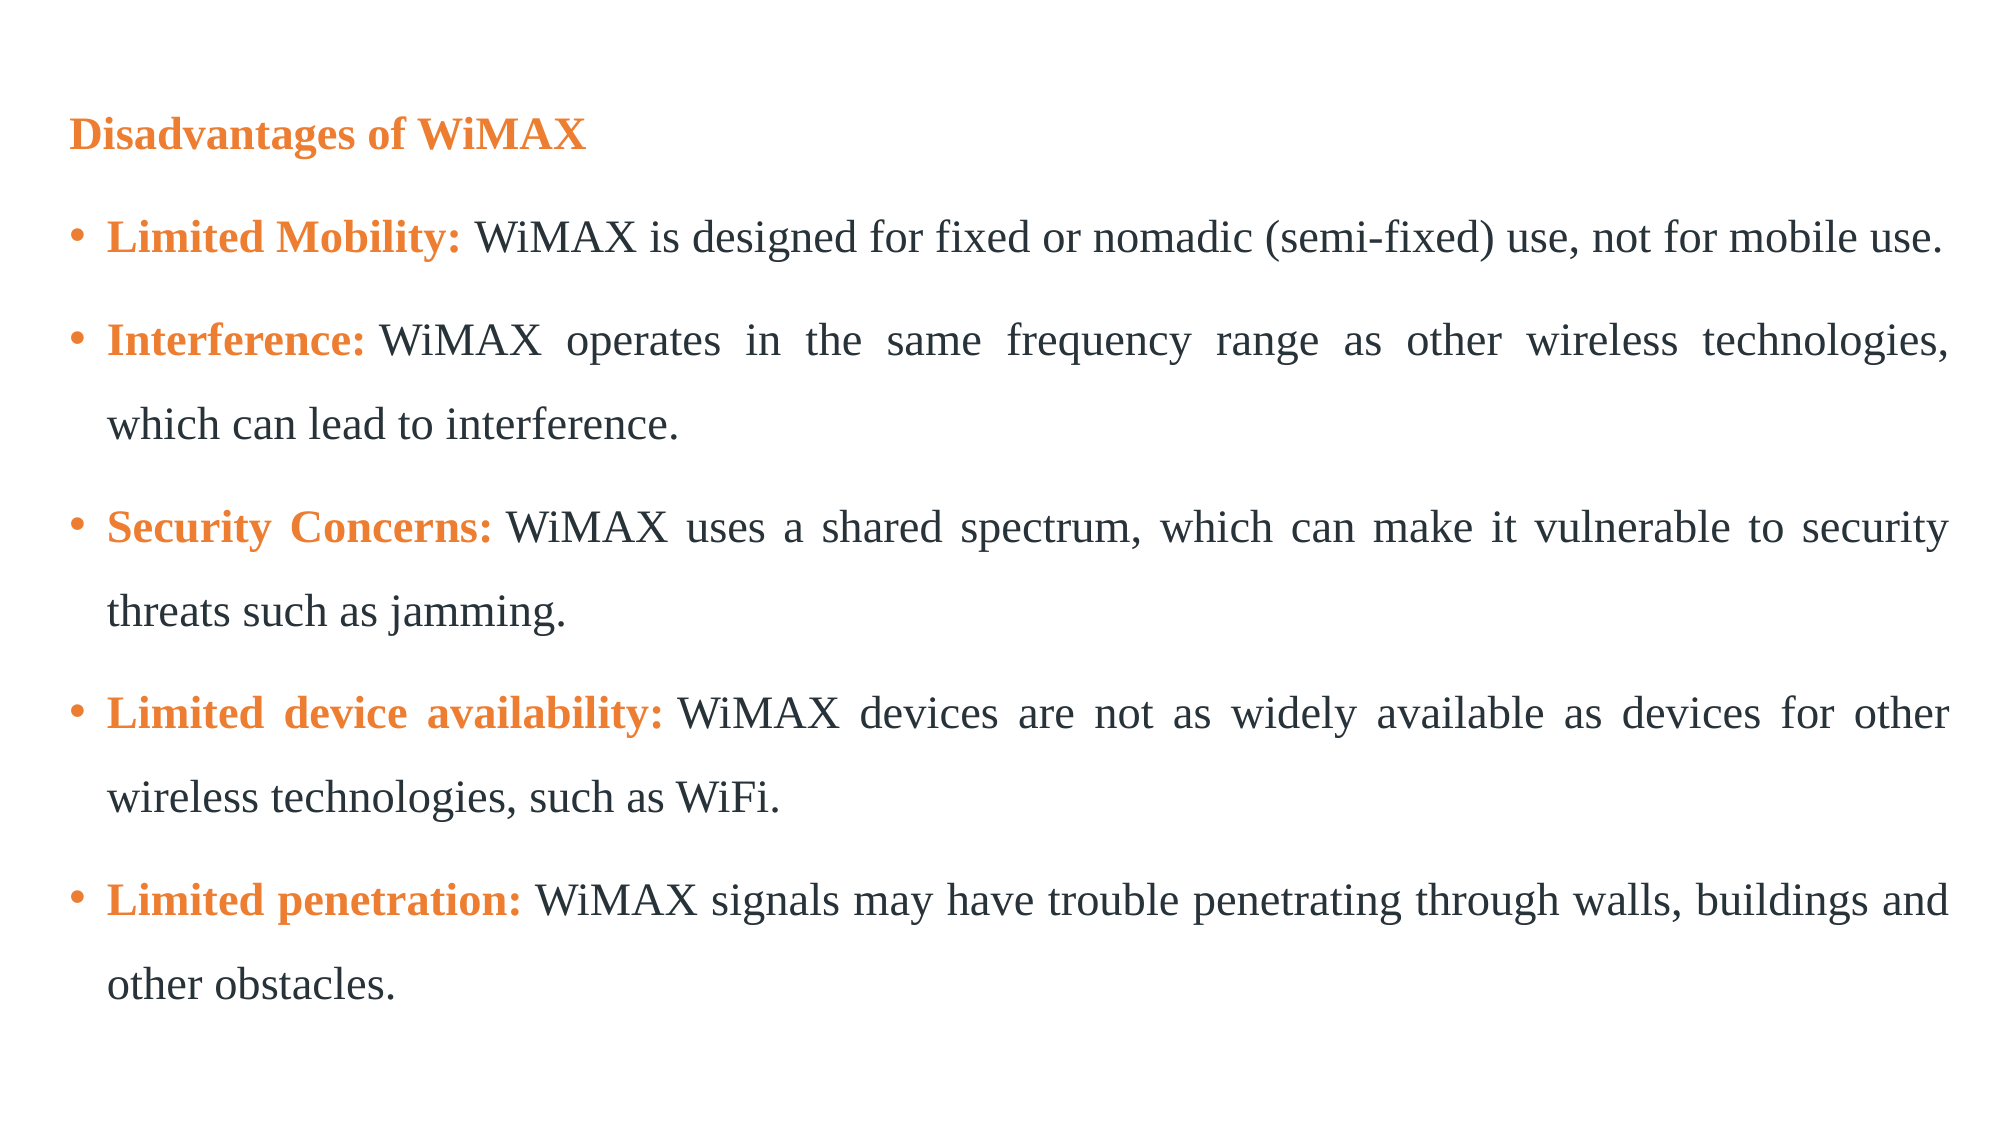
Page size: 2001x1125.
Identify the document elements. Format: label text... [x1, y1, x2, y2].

list Disadvantages of WiMAX Limited Mobility: WiMAX is designed for fixed or nomadic (semi-fixed) use, not for mobile use. Interference: WiMAX operates in the same frequency range as other wireless technologies, which can lead to interference. Security Concerns: WiMAX uses a shared spectrum, which can make it vulnerable to security threats such as jamming. Limited device availability: WiMAX devices are not as widely available as devices for other wireless technologies, such as WiFi. Limited penetration: WiMAX signals may have trouble penetrating through walls, buildings and other obstacles. [54, 67, 1967, 1081]
